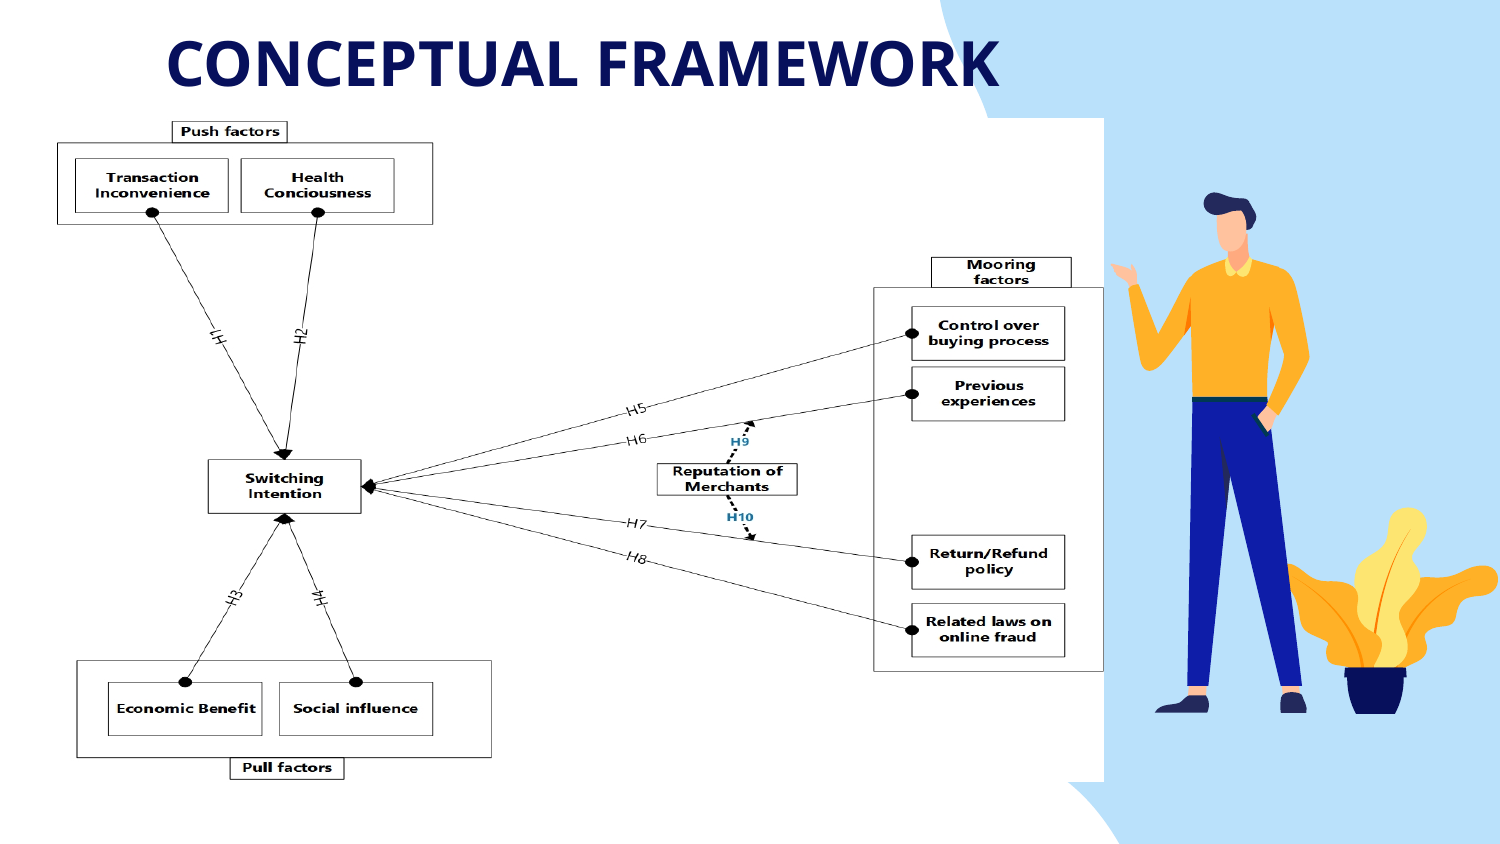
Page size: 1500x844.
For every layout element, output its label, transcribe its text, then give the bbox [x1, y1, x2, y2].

picture [56, 118, 1104, 782]
title CONCEPTUAL FRAMEWORK [56, 8, 1110, 102]
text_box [1109, 192, 1500, 715]
